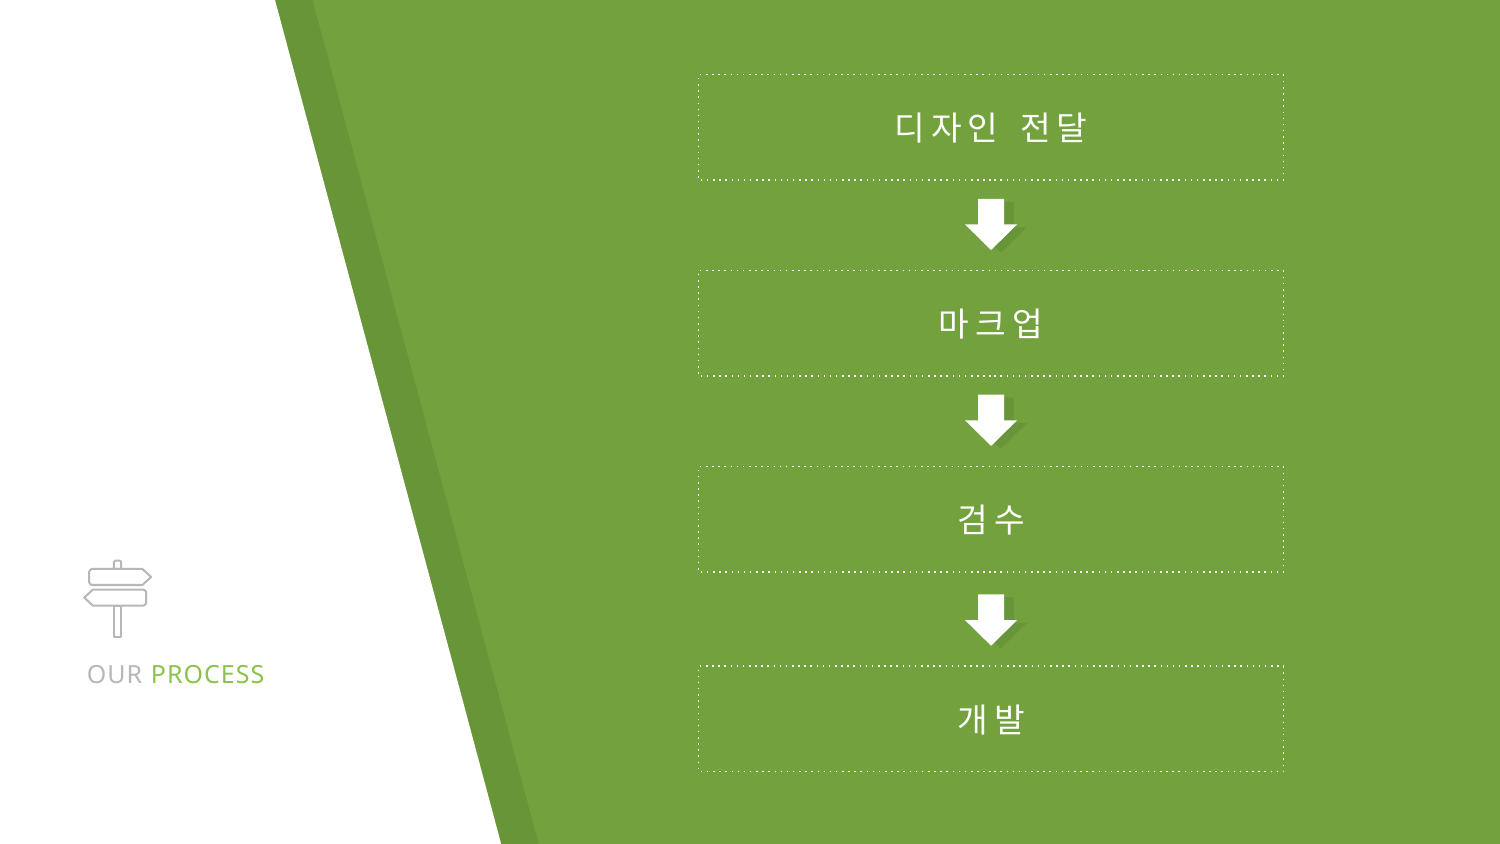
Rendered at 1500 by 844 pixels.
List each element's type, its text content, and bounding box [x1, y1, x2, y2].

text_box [964, 394, 1028, 450]
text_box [83, 560, 152, 638]
title OUR PROCESS [71, 624, 336, 704]
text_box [964, 594, 1028, 649]
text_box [964, 198, 1028, 254]
text_box 디자인 전달 [698, 74, 1284, 181]
text_box 검수 [698, 466, 1284, 572]
text_box 개발 [698, 666, 1284, 772]
text_box 마크업 [698, 270, 1284, 377]
